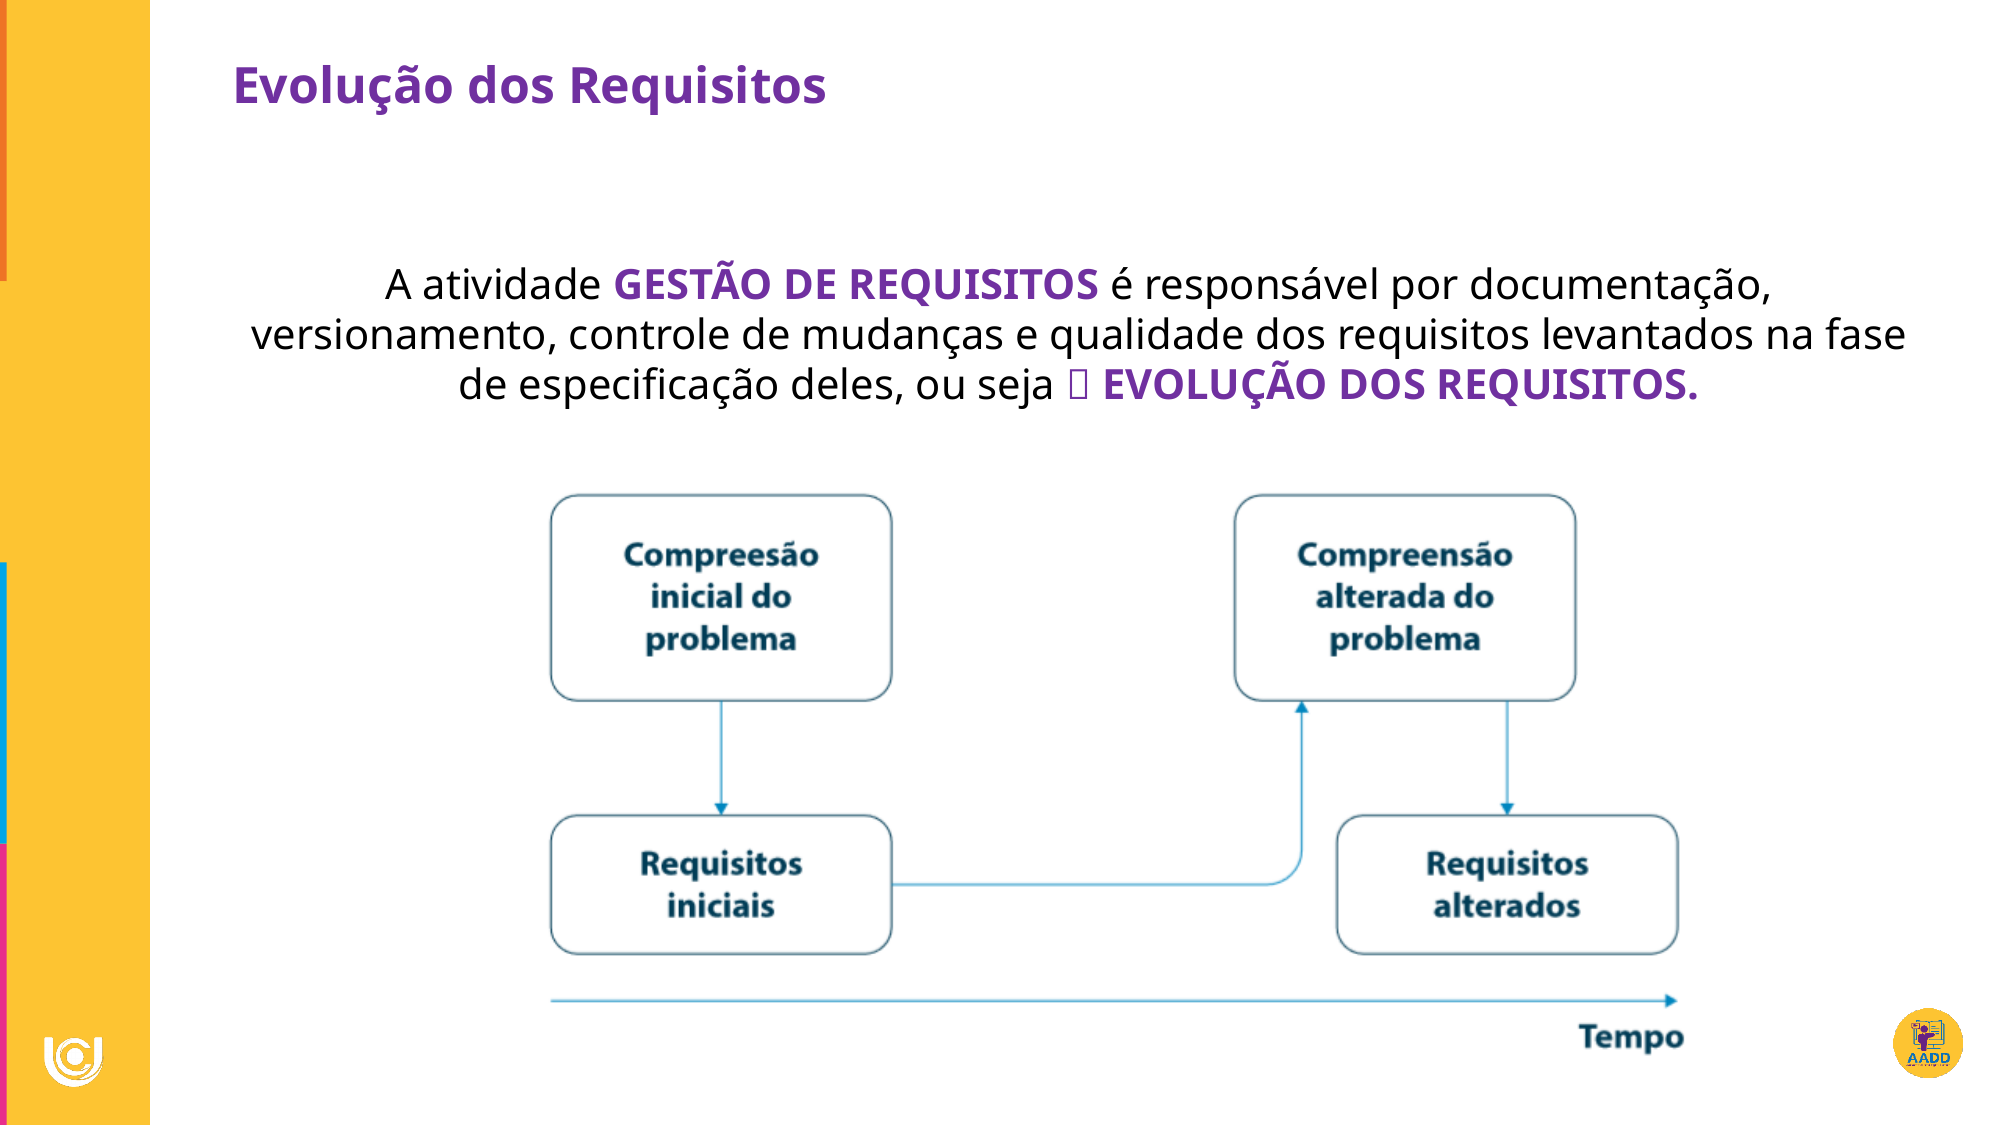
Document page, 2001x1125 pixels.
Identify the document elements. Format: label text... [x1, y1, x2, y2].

text_box A atividade GESTÃO DE REQUISITOS é responsável por documentação, versionamento, controle de mudanças e qualidade dos requisitos levantados na fase de especificação deles, ou seja  EVOLUÇÃO DOS REQUISITOS. [212, 250, 1946, 416]
picture [493, 457, 1717, 1062]
picture [44, 1037, 106, 1088]
picture [1893, 1008, 1963, 1078]
list Evolução dos Requisitos [179, 16, 1898, 126]
